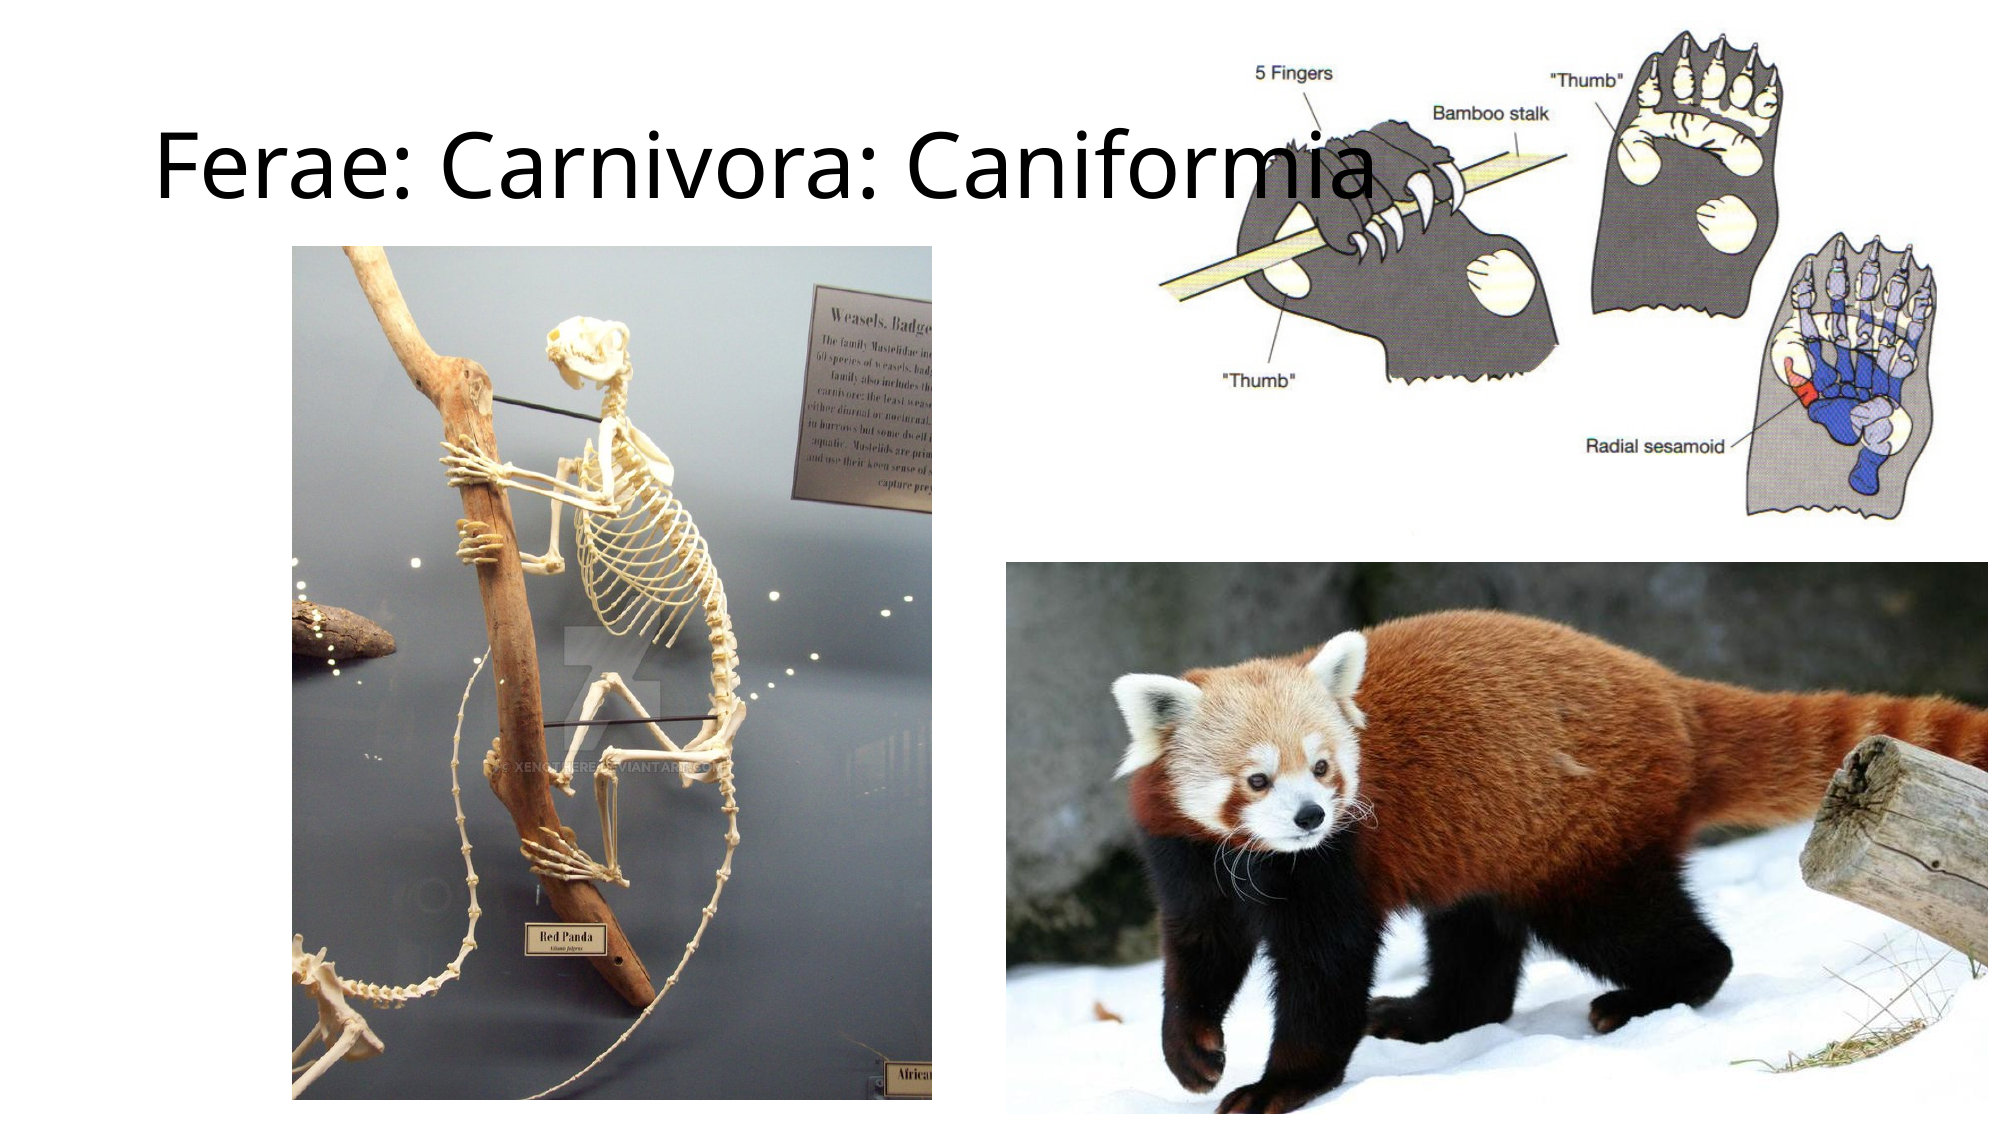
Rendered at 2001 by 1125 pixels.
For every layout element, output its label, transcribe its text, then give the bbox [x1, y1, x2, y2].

title Ferae: Carnivora: Caniformia [137, 59, 1144, 278]
picture [1144, 20, 1972, 540]
picture [1006, 562, 1988, 1114]
picture [291, 246, 932, 1100]
